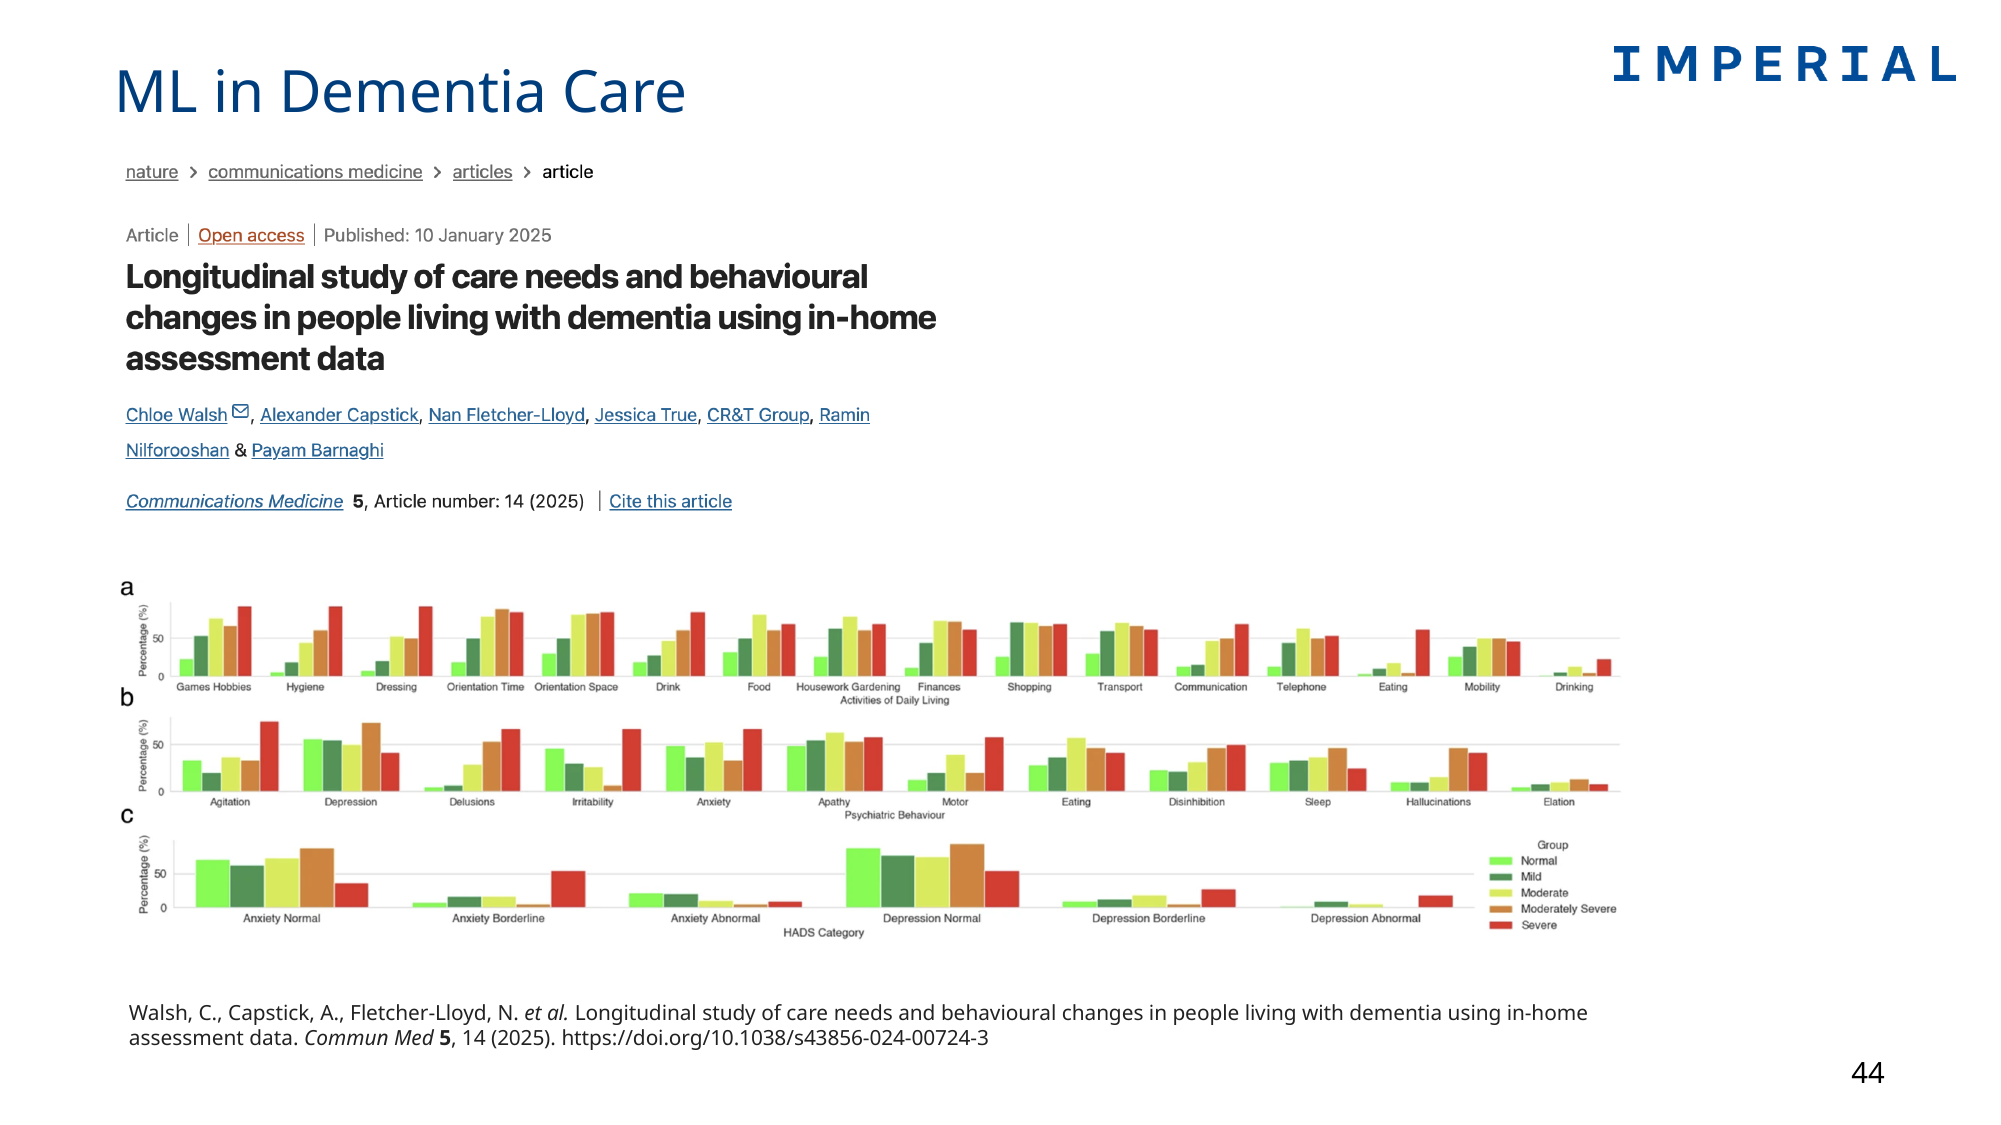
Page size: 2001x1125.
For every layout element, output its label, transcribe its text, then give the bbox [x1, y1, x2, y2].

slide_number 44 [1433, 1046, 1901, 1103]
picture [113, 154, 976, 522]
text_box Walsh, C., Capstick, A., Fletcher-Lloyd, N. et al. Longitudinal study of care needs and behavioural changes in people living with dementia using in-home assessment data. Commun Med 5, 14 (2025). https://doi.org/10.1038/s43856-024-00724-3 [114, 992, 1709, 1058]
picture [1900, 46, 1956, 81]
title ML in Dementia Care [99, 0, 1900, 184]
picture [99, 566, 1691, 948]
